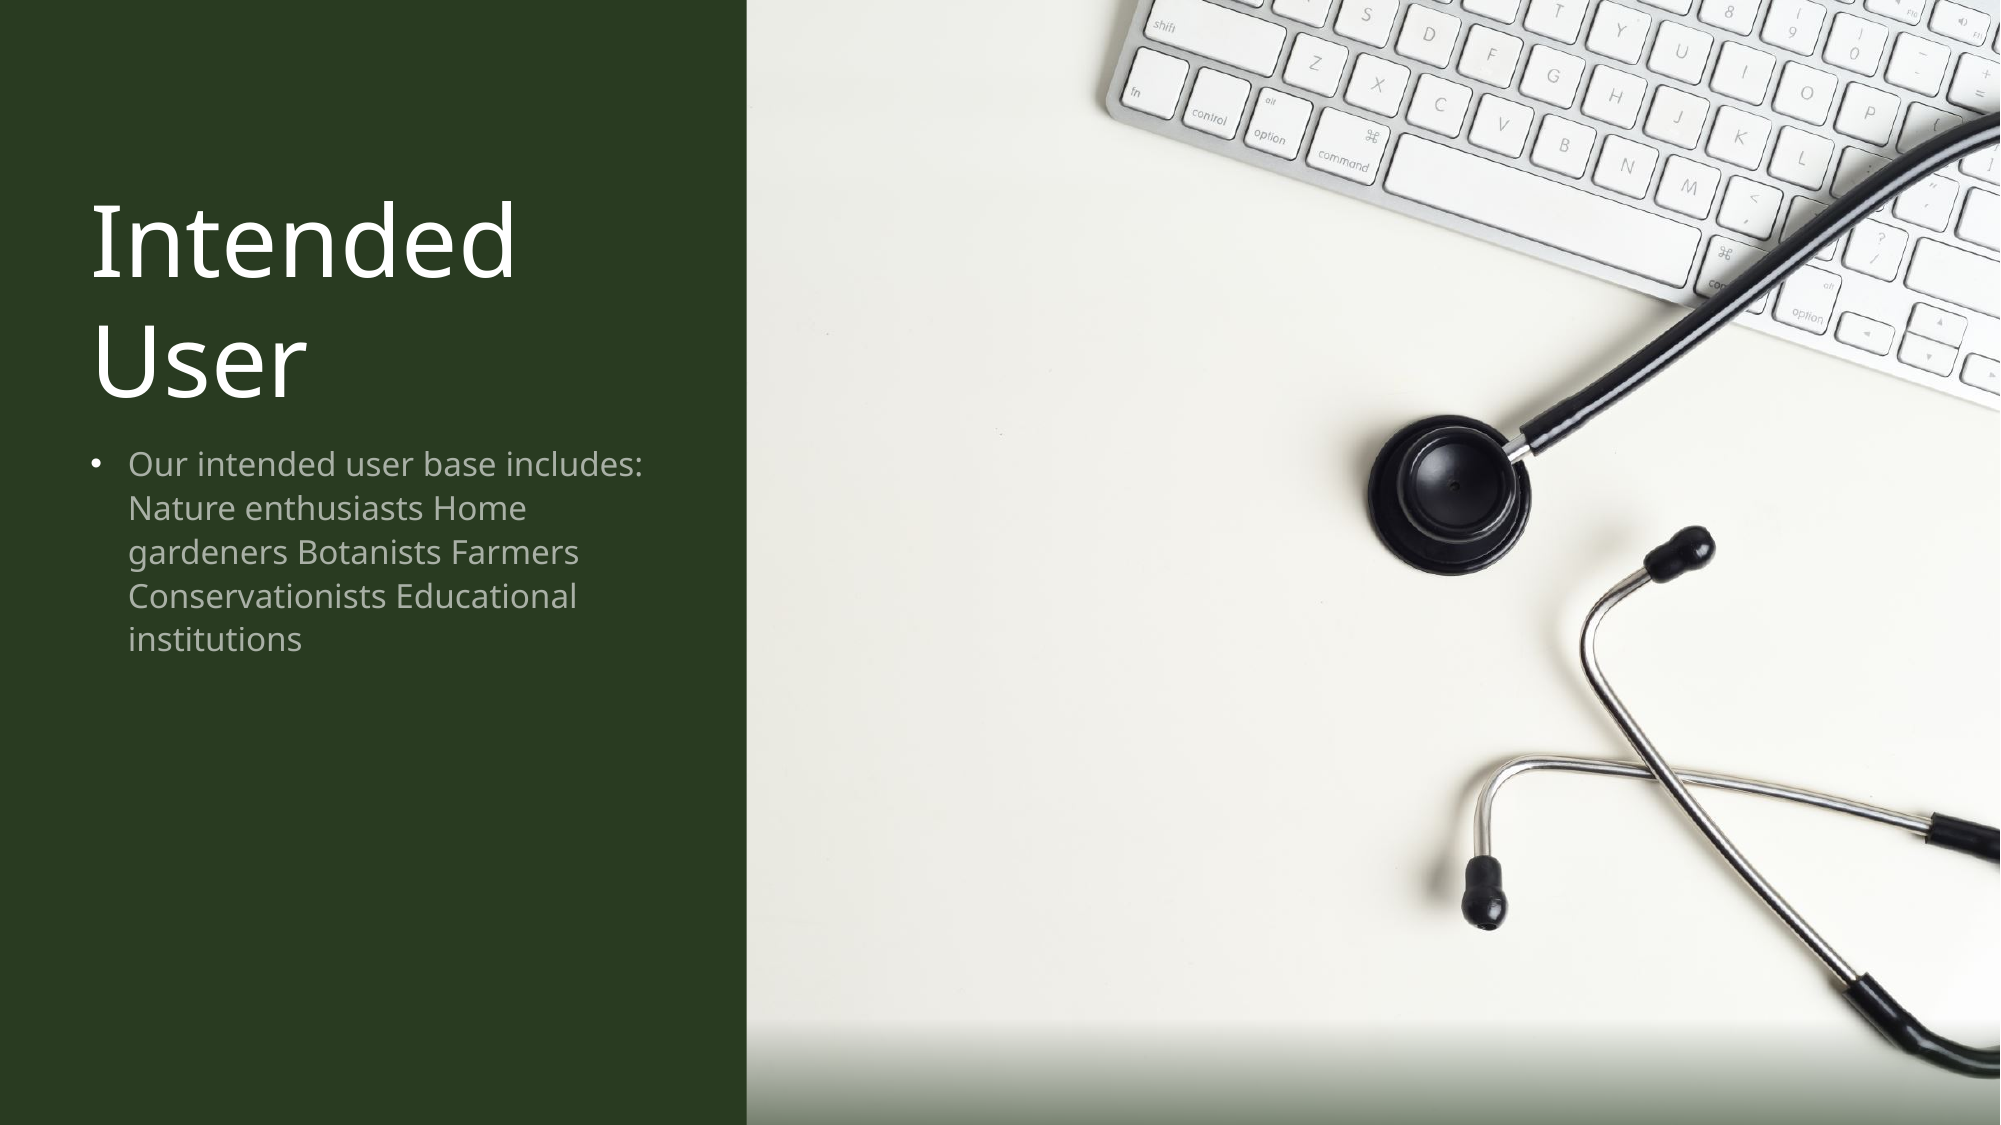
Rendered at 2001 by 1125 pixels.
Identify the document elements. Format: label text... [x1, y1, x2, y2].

text_box [0, 0, 746, 1125]
picture [746, 0, 2000, 1125]
title Intended User [90, 90, 676, 418]
list Our intended user base includes: Nature enthusiasts Home gardeners Botanists Farmers Conservationists Educational institutions [90, 439, 676, 1000]
